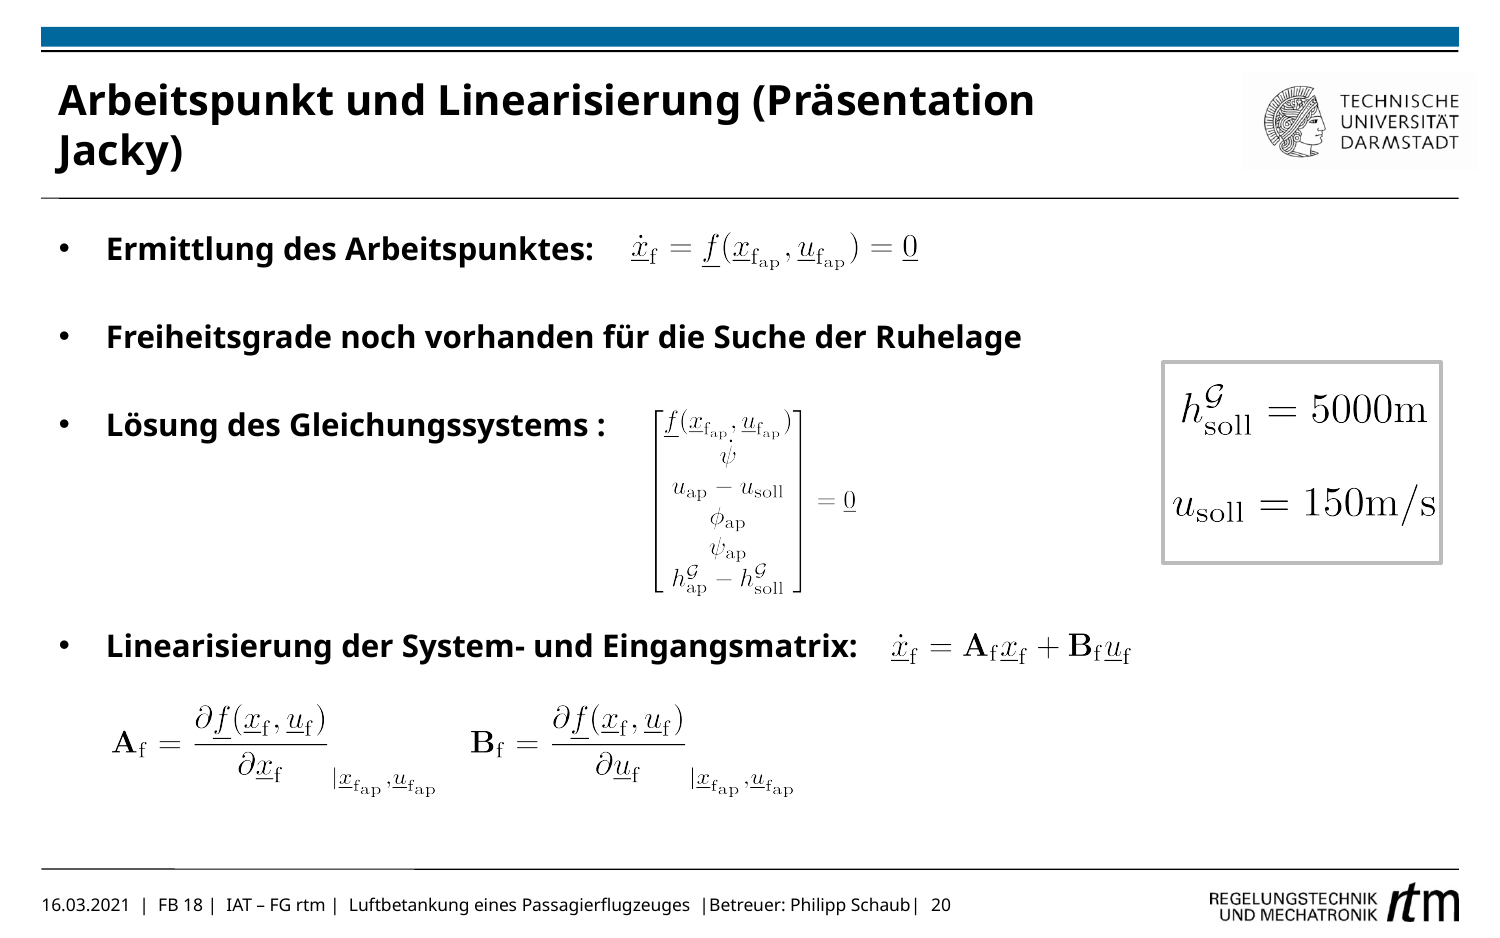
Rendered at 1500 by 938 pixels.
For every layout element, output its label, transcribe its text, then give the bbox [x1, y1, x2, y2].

picture [1242, 73, 1477, 170]
picture [1173, 484, 1435, 527]
picture [471, 704, 793, 797]
picture [655, 409, 856, 596]
title Arbeitspunkt und Linearisierung (Präsentation Jacky) [58, 66, 1149, 182]
picture [1181, 384, 1427, 436]
picture [1210, 882, 1459, 922]
picture [891, 633, 1131, 664]
text_box [1161, 360, 1443, 565]
picture [111, 704, 435, 797]
picture [631, 232, 918, 270]
list Ermittlung des Arbeitspunktes: Freiheitsgrade noch vorhanden für die Suche der Ruhelage Lösung des Gleichungssystems : Linearisierung der System- und Eingangsmatrix: [58, 221, 1441, 847]
